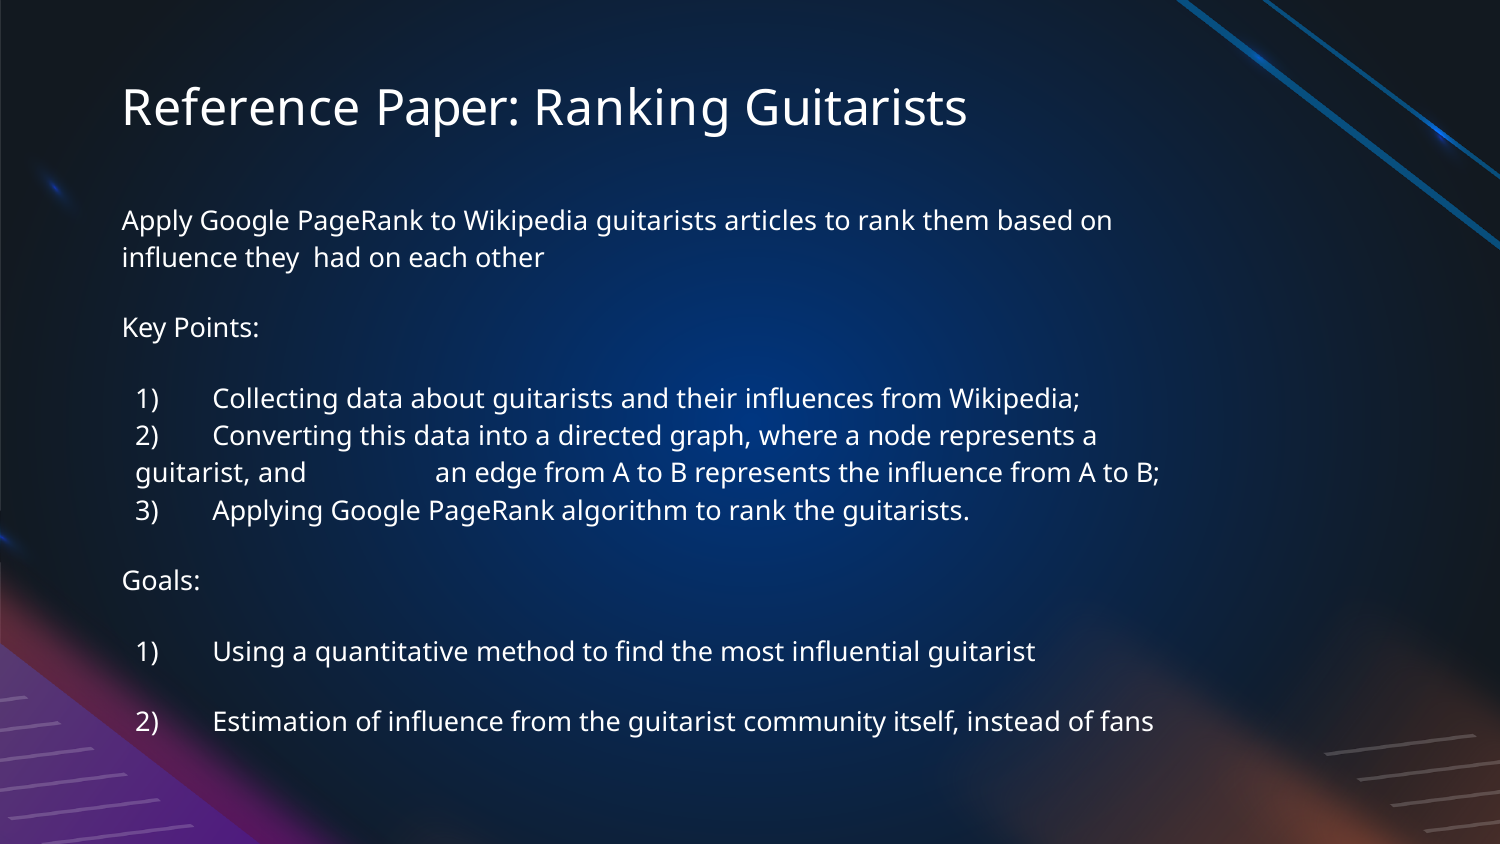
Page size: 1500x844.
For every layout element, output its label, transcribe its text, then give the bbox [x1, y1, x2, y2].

picture [0, 0, 1500, 844]
text_box Apply Google PageRank to Wikipedia guitarists articles to rank them based on inﬂuence they had on each other Key Points: 1) Collecting data about guitarists and their inﬂuences from Wikipedia; 2) Converting this data into a directed graph, where a node represents a guitarist, and an edge from A to B represents the inﬂuence from A to B; 3) Applying Google PageRank algorithm to rank the guitarists. Goals: 1) Using a quantitative method to ﬁnd the most inﬂuential guitarist 2) Estimation of inﬂuence from the guitarist community itself, instead of fans [119, 196, 1211, 737]
title Reference Paper: Ranking Guitarists [119, 72, 1449, 216]
